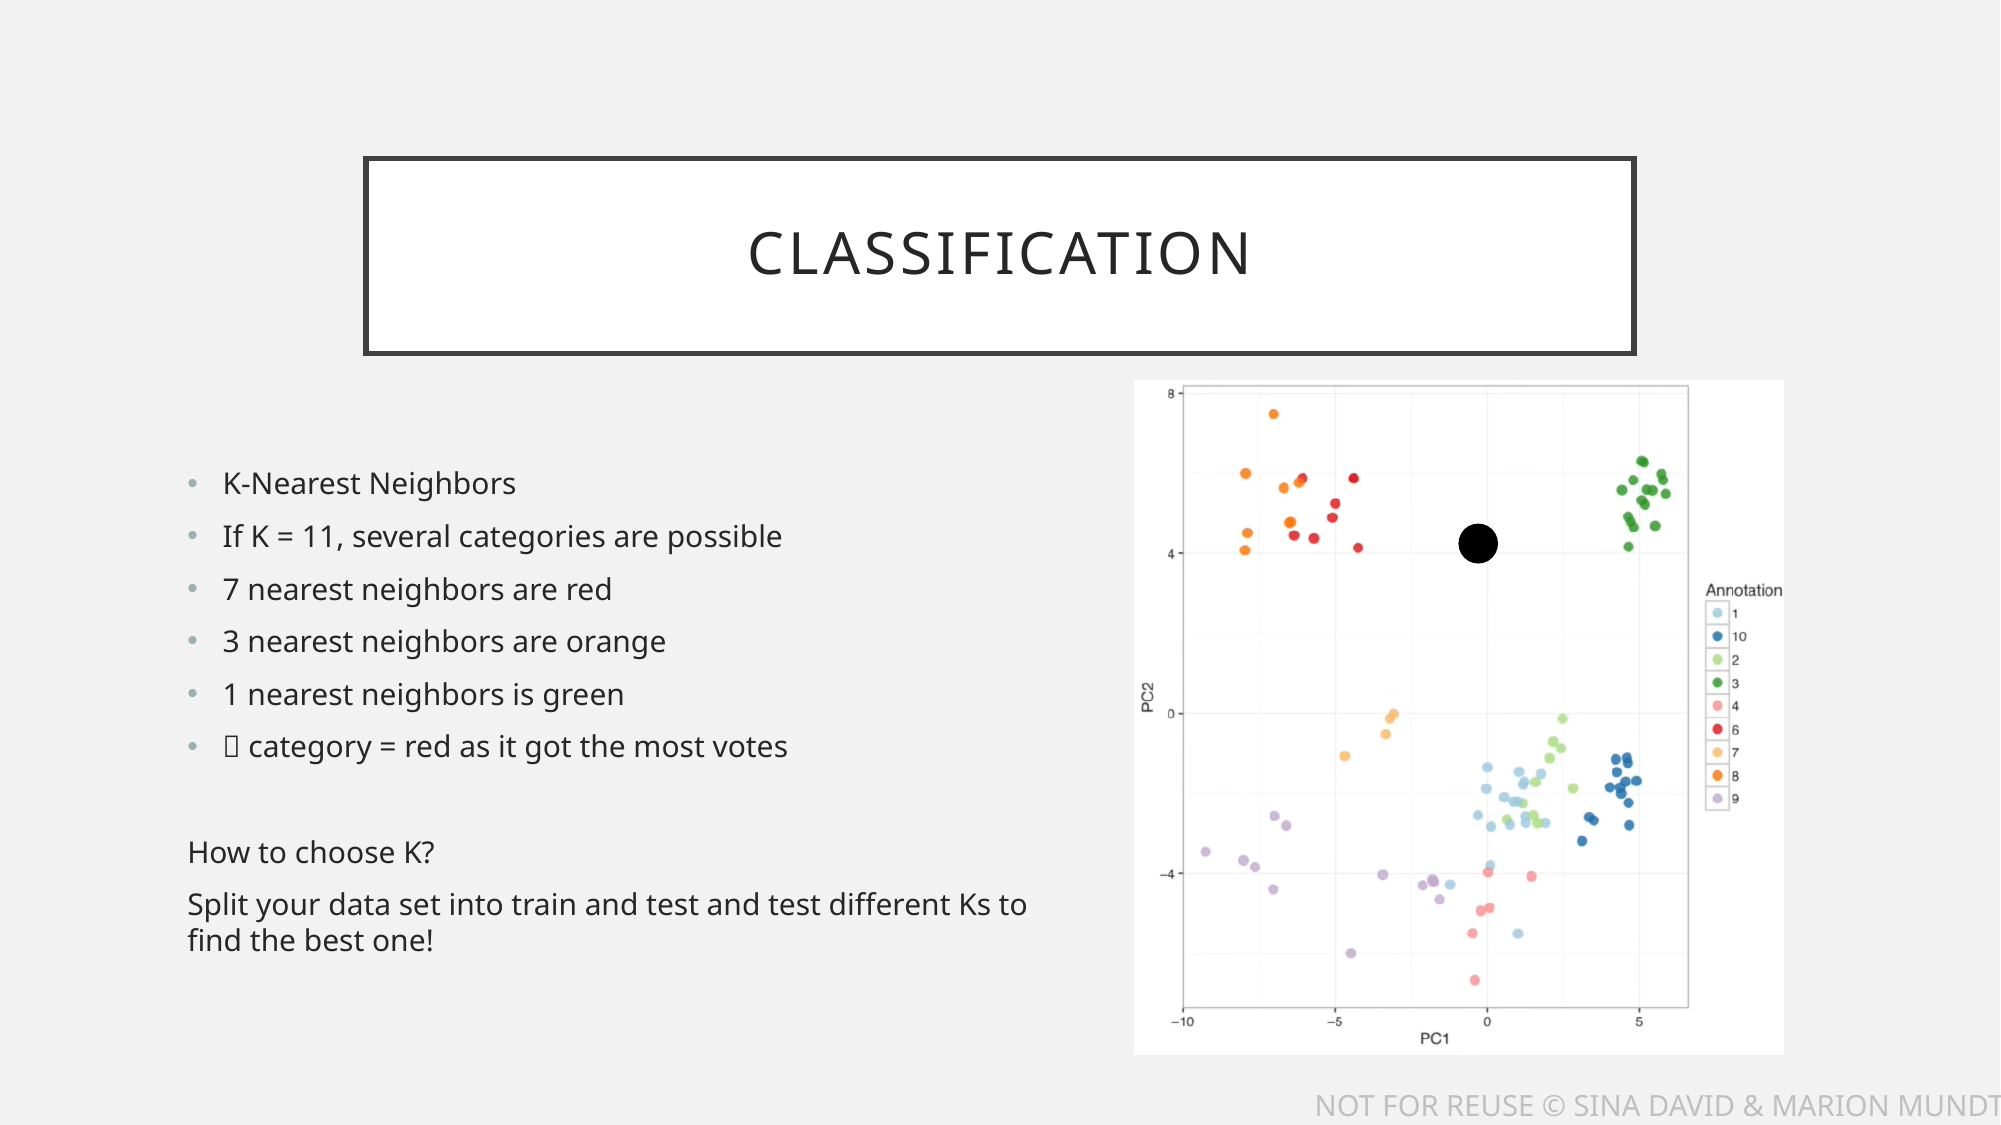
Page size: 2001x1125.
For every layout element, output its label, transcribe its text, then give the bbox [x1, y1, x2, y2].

picture [1134, 380, 1784, 1055]
title Classification [363, 156, 1637, 356]
list K-Nearest Neighbors If K = 11, several categories are possible 7 nearest neighbors are red 3 nearest neighbors are orange 1 nearest neighbors is green  category = red as it got the most votes How to choose K? Split your data set into train and test and test different Ks to find the best one! [172, 457, 1083, 967]
